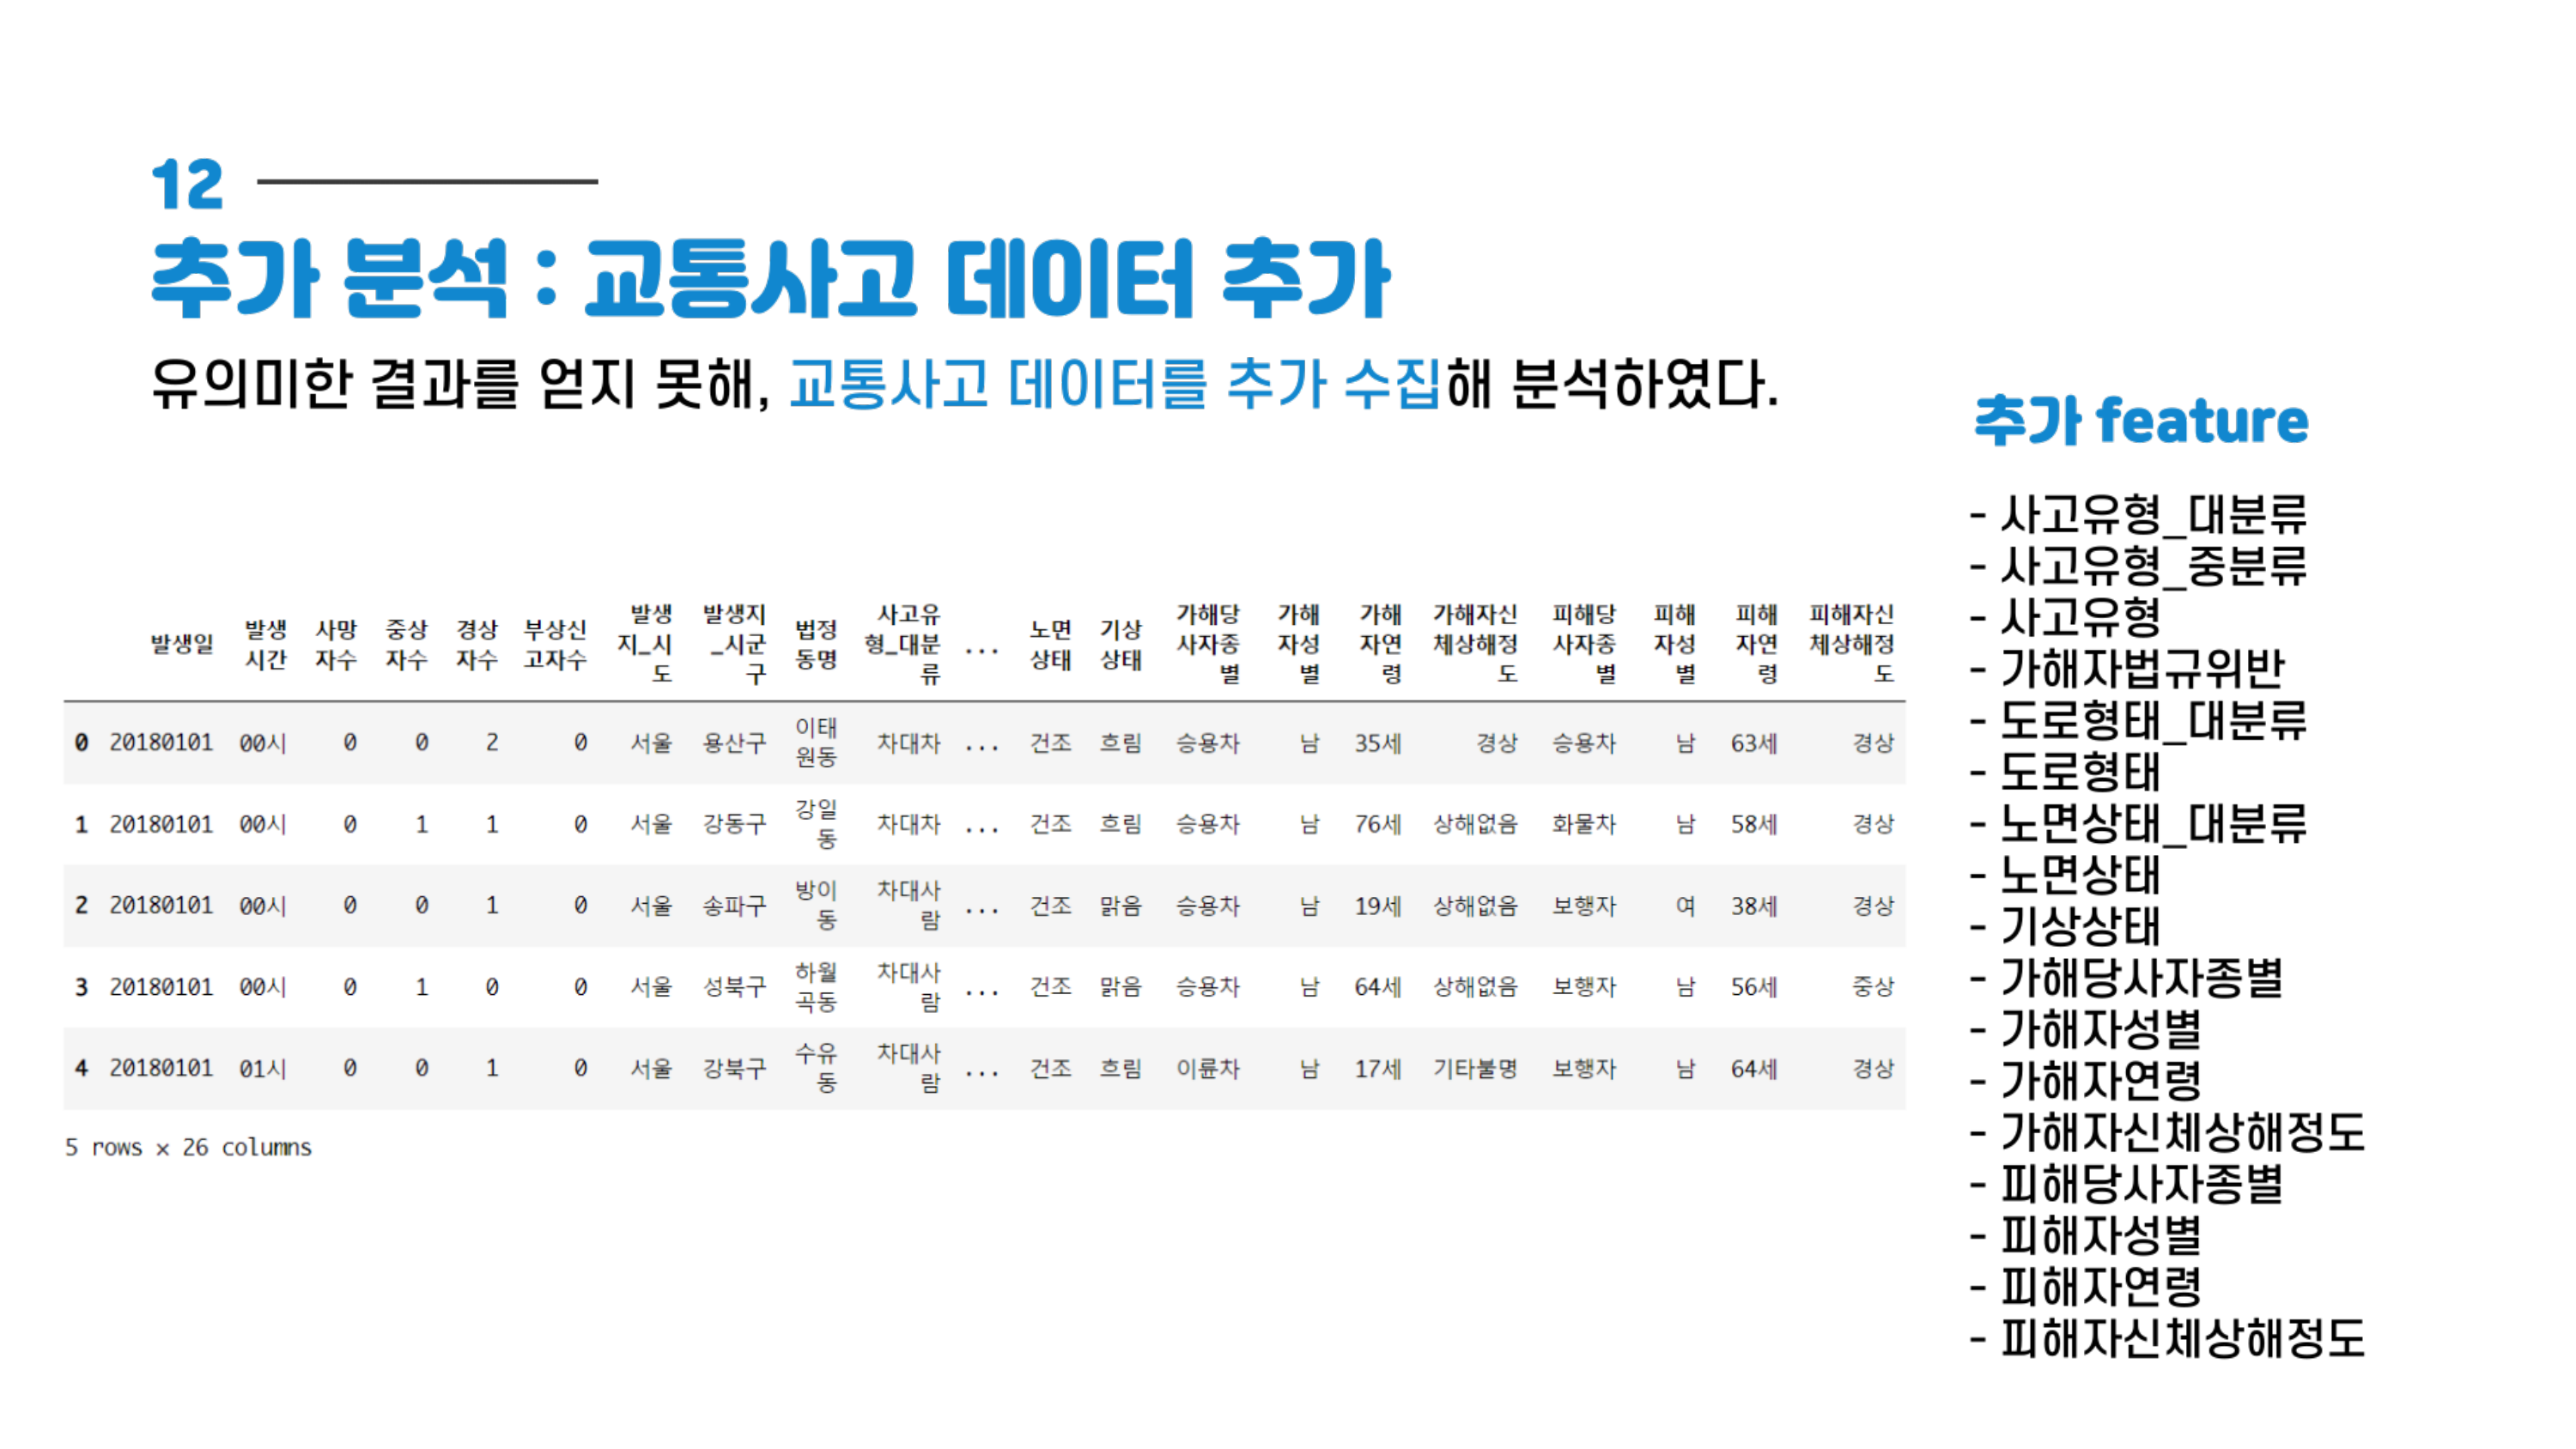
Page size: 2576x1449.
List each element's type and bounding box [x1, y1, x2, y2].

picture [137, 132, 1811, 446]
picture [1896, 374, 2399, 1388]
text_box [255, 179, 598, 185]
text_box [50, 581, 1922, 1178]
